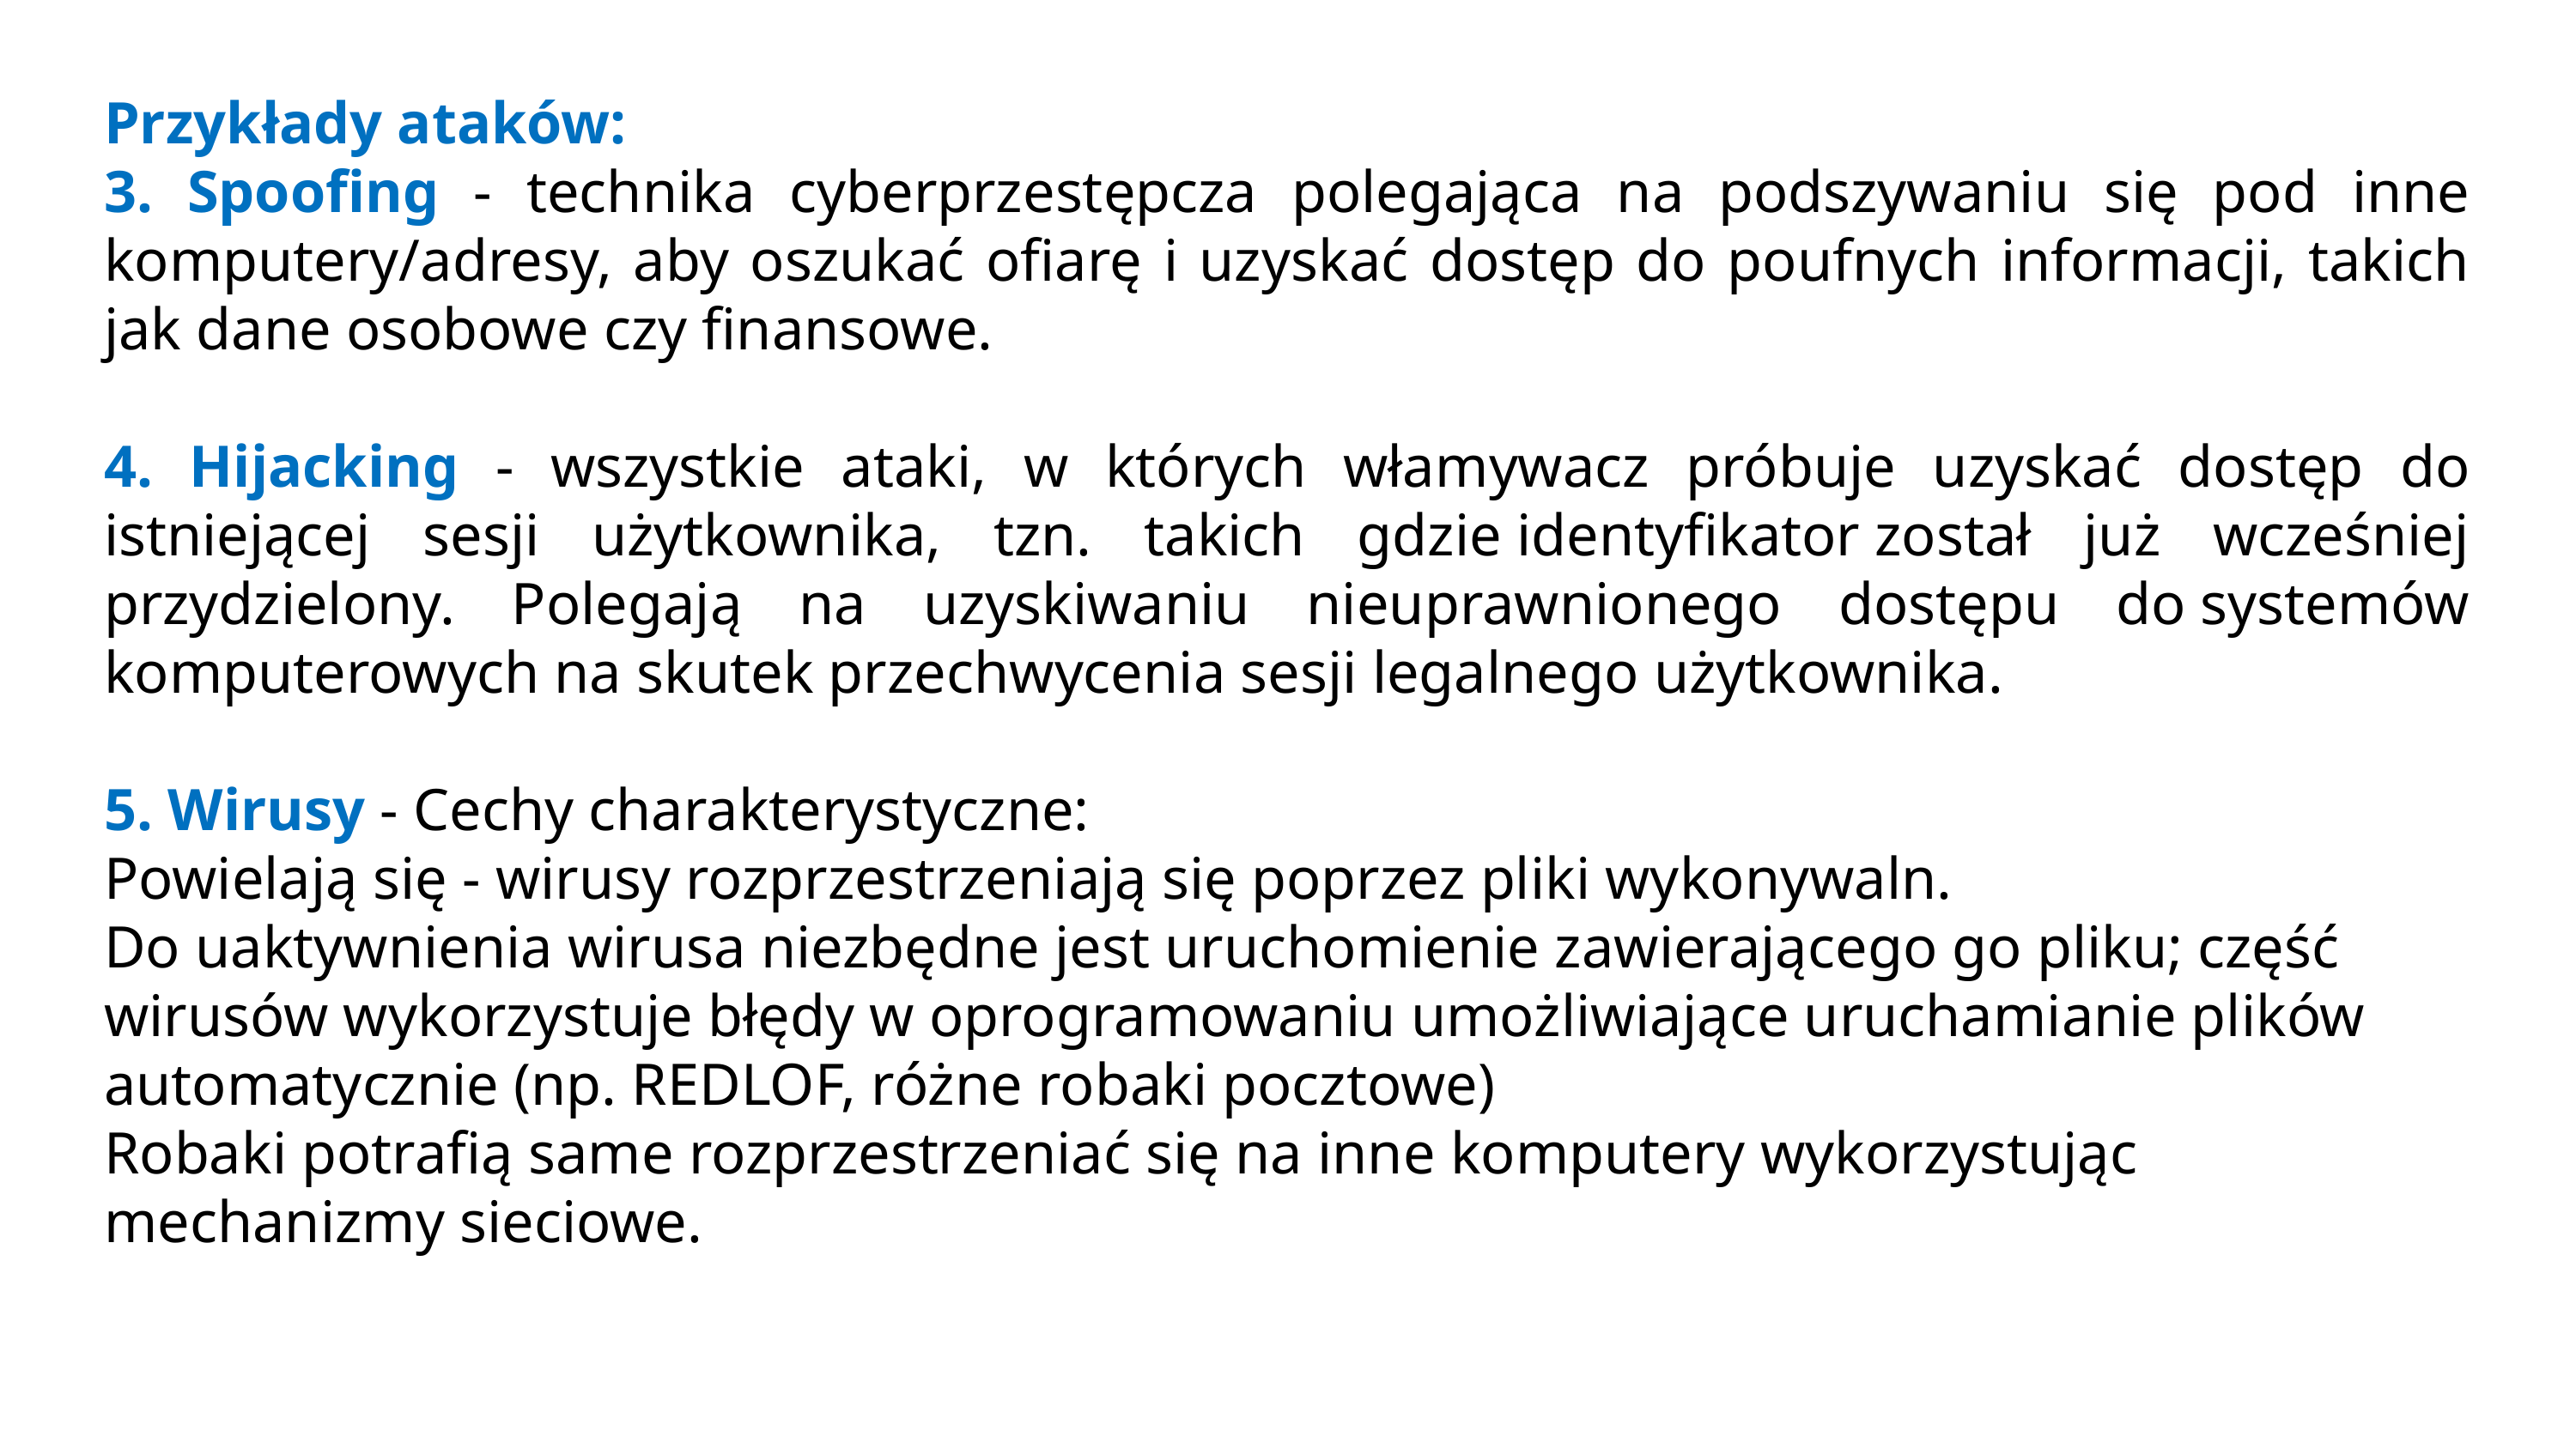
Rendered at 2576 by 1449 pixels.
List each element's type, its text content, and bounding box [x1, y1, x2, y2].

text_box Przykłady ataków: 3. Spoofing - technika cyberprzestępcza polegająca na podszywaniu się pod inne komputery/adresy, aby oszukać ofiarę i uzyskać dostęp do poufnych informacji, takich jak dane osobowe czy finansowe. 4. Hijacking - wszystkie ataki, w których włamywacz próbuje uzyskać dostęp do istniejącej sesji użytkownika, tzn. takich gdzie identyfikator został już wcześniej przydzielony. Polegają na uzyskiwaniu nieuprawnionego dostępu do systemów komputerowych na skutek przechwycenia sesji legalnego użytkownika. 5. Wirusy - Cechy charakterystyczne: Powielają się - wirusy rozprzestrzeniają się poprzez pliki wykonywaln. Do uaktywnienia wirusa niezbędne jest uruchomienie zawierającego go pliku; część wirusów wykorzystuje błędy w oprogramowaniu umożliwiające uruchamianie plików automatycznie (np. REDLOF, różne robaki pocztowe) Robaki potrafią same rozprzestrzeniać się na inne komputery wykorzystując mechanizmy sieciowe. [91, 80, 2485, 1329]
